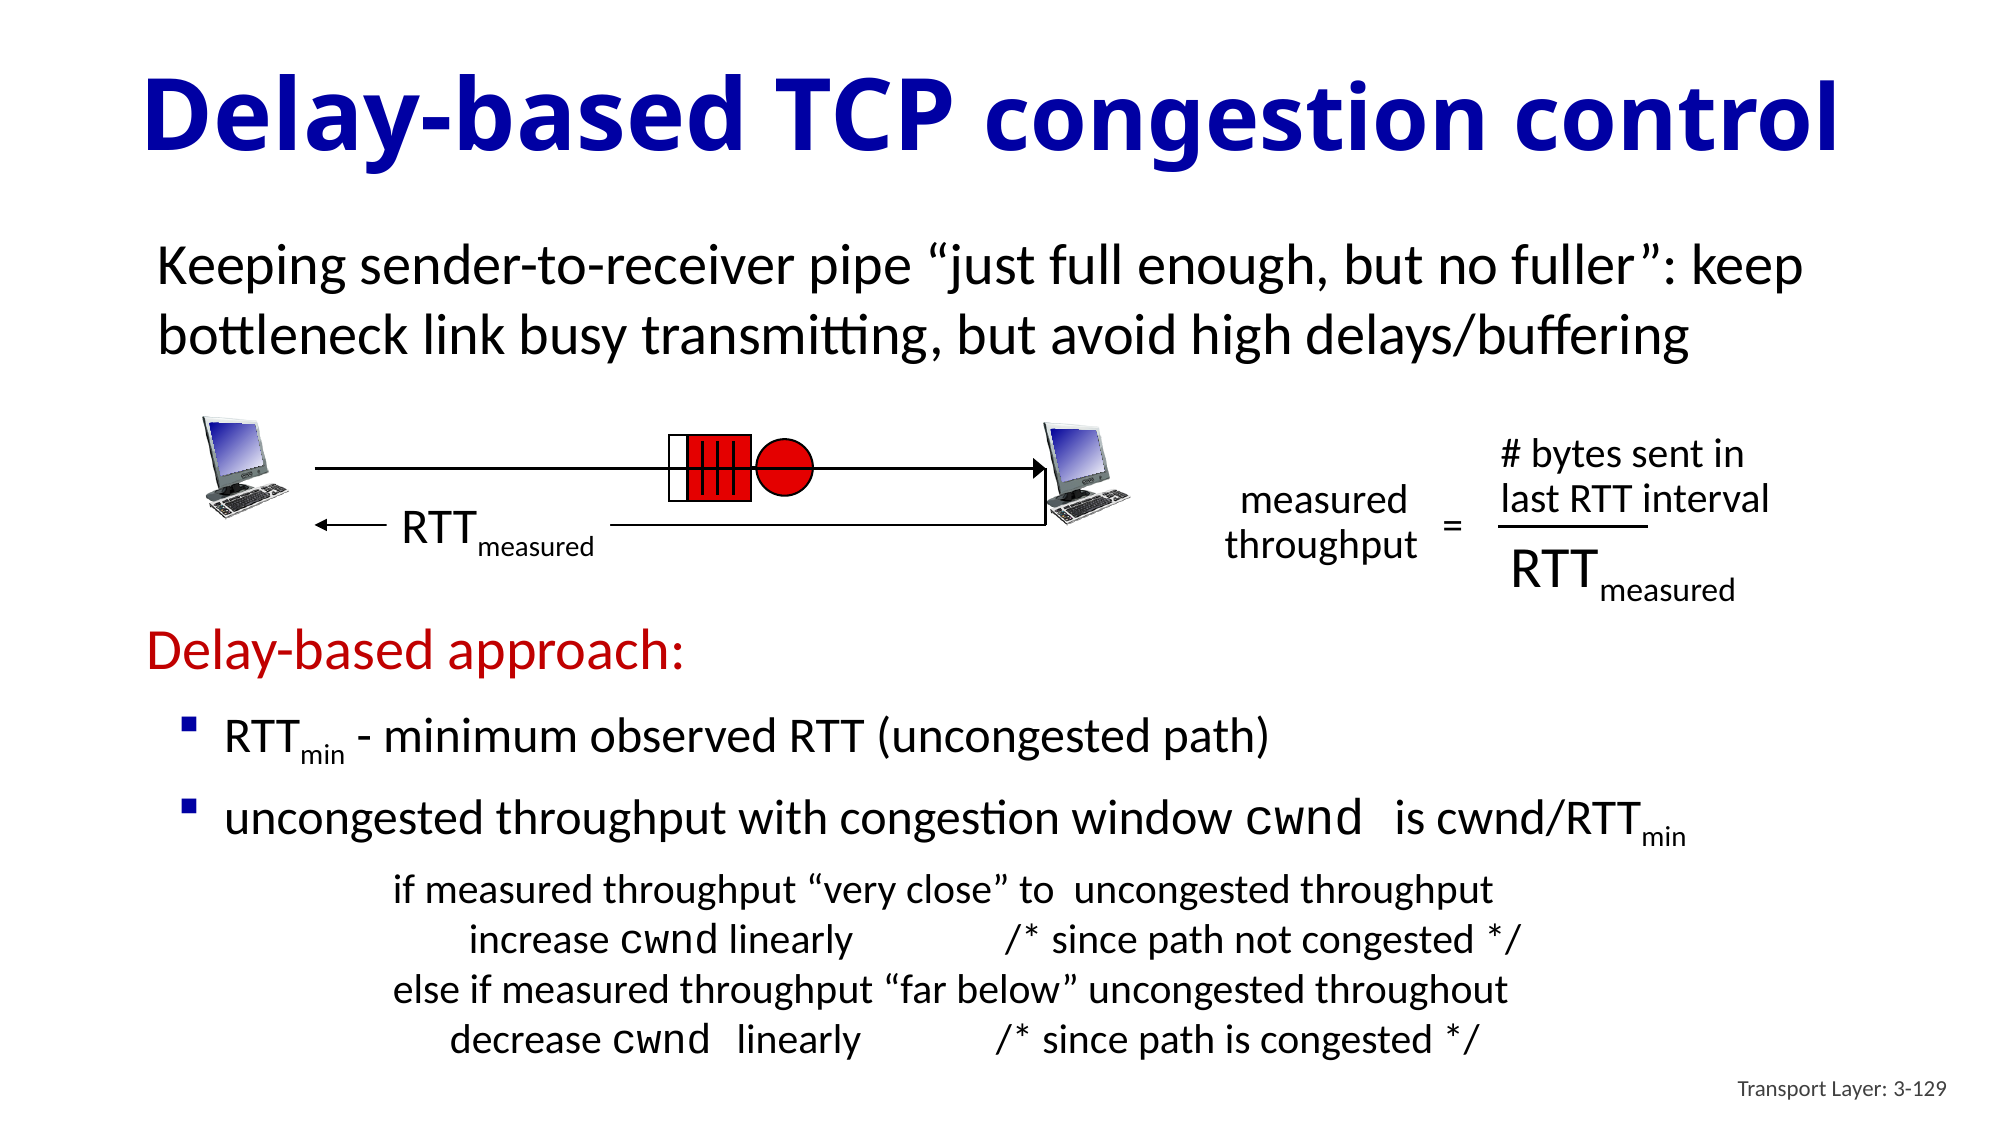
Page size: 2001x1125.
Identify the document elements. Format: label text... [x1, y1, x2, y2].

text_box Keeping sender-to-receiver pipe “just full enough, but no fuller”: keep bottleneck link busy transmitting, but avoid high delays/buffering [103, 218, 2000, 579]
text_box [199, 411, 1152, 563]
slide_number Transport Layer: 3-129 [1512, 1056, 1963, 1117]
text_box Delay-based approach: RTTmin - minimum observed RTT (uncongested path) uncongested throughput with congestion window cwnd is cwnd/RTTmin [123, 611, 2000, 971]
text_box if measured throughput “very close” to uncongested throughput increase cwnd linearly /* since path not congested */ else if measured throughput “far below” uncongested throughout decrease cwnd linearly /* since path is congested */ [378, 854, 1618, 1114]
title Delay-based TCP congestion control [124, 44, 1994, 192]
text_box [1208, 424, 1791, 608]
